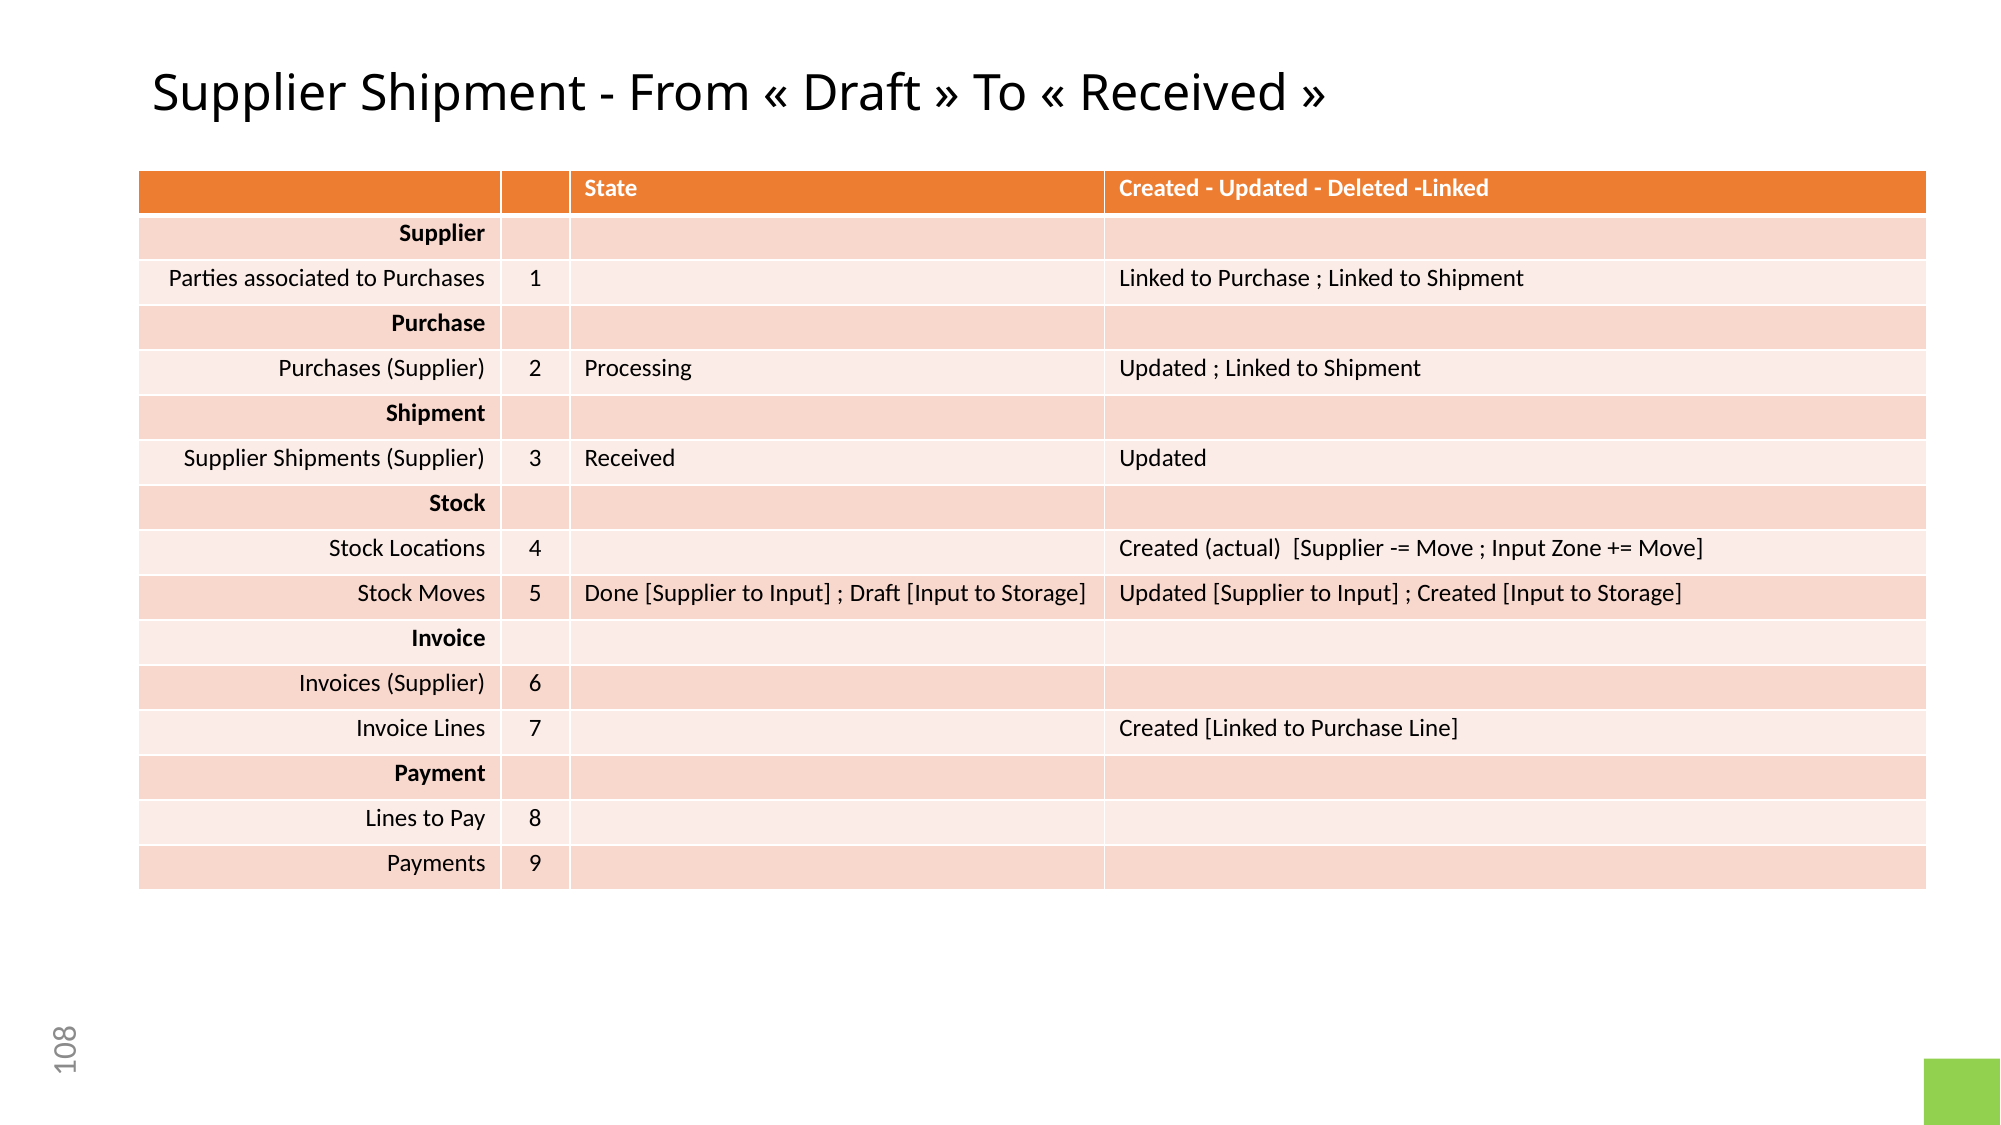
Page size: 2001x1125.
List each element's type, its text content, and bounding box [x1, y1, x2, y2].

table_cell [1105, 486, 1926, 529]
table_cell 2 [502, 351, 569, 394]
table_cell Stock Locations [139, 531, 500, 574]
table_cell [1105, 396, 1926, 439]
table_cell Invoice Lines [139, 711, 500, 754]
table_cell Done [Supplier to Input] ; Draft [Input to Storage] [571, 576, 1104, 619]
table_cell [1105, 306, 1926, 349]
table_cell [1105, 621, 1926, 664]
table_cell [571, 666, 1104, 709]
title Supplier Shipment - From « Draft » To « Received » [137, 59, 1863, 136]
table_cell [1105, 218, 1926, 259]
table_cell 3 [502, 441, 569, 484]
table_cell Invoices (Supplier) [139, 666, 500, 709]
table_cell [502, 306, 569, 349]
text_box [1923, 1058, 2000, 1125]
table_cell Created (actual) [Supplier -= Move ; Input Zone += Move] [1105, 531, 1926, 574]
table_cell [571, 218, 1104, 259]
table_cell Purchase [139, 306, 500, 349]
table_cell [1105, 666, 1926, 709]
table_cell Supplier [139, 218, 500, 259]
table_cell 9 [502, 846, 569, 889]
table_cell Payments [139, 846, 500, 889]
table_cell Linked to Purchase ; Linked to Shipment [1105, 261, 1926, 304]
table_cell 4 [502, 531, 569, 574]
table_cell 1 [502, 261, 569, 304]
table_cell Updated [Supplier to Input] ; Created [Input to Storage] [1105, 576, 1926, 619]
table_header [502, 171, 569, 213]
table_cell Supplier Shipments (Supplier) [139, 441, 500, 484]
table_cell [502, 756, 569, 799]
table_cell Stock [139, 486, 500, 529]
table_cell [571, 621, 1104, 664]
table_cell 6 [502, 666, 569, 709]
slide_number 108 [32, 995, 93, 1108]
table_header State [571, 171, 1104, 213]
table_cell Invoice [139, 621, 500, 664]
table_cell 7 [502, 711, 569, 754]
table_cell Created [Linked to Purchase Line] [1105, 711, 1926, 754]
table_cell [571, 711, 1104, 754]
table_cell [1105, 801, 1926, 844]
table_cell [571, 756, 1104, 799]
table_cell Received [571, 441, 1104, 484]
table_cell Parties associated to Purchases [139, 261, 500, 304]
table_cell [1105, 756, 1926, 799]
table_cell [502, 218, 569, 259]
table_cell [571, 396, 1104, 439]
table_cell [1105, 846, 1926, 889]
table_cell [571, 531, 1104, 574]
table_cell Payment [139, 756, 500, 799]
table_cell [571, 846, 1104, 889]
table_cell Shipment [139, 396, 500, 439]
table_cell Updated ; Linked to Shipment [1105, 351, 1926, 394]
table_cell [571, 306, 1104, 349]
table_cell 5 [502, 576, 569, 619]
table_header Created - Updated - Deleted -Linked [1105, 171, 1926, 213]
table_cell 8 [502, 801, 569, 844]
table_cell Purchases (Supplier) [139, 351, 500, 394]
table_cell [502, 486, 569, 529]
table_cell [571, 261, 1104, 304]
table_cell [571, 801, 1104, 844]
table_cell Updated [1105, 441, 1926, 484]
table_cell [502, 621, 569, 664]
table_cell Lines to Pay [139, 801, 500, 844]
table_cell [502, 396, 569, 439]
table_cell [571, 486, 1104, 529]
table_header [139, 171, 500, 213]
table_cell Processing [571, 351, 1104, 394]
table_cell Stock Moves [139, 576, 500, 619]
